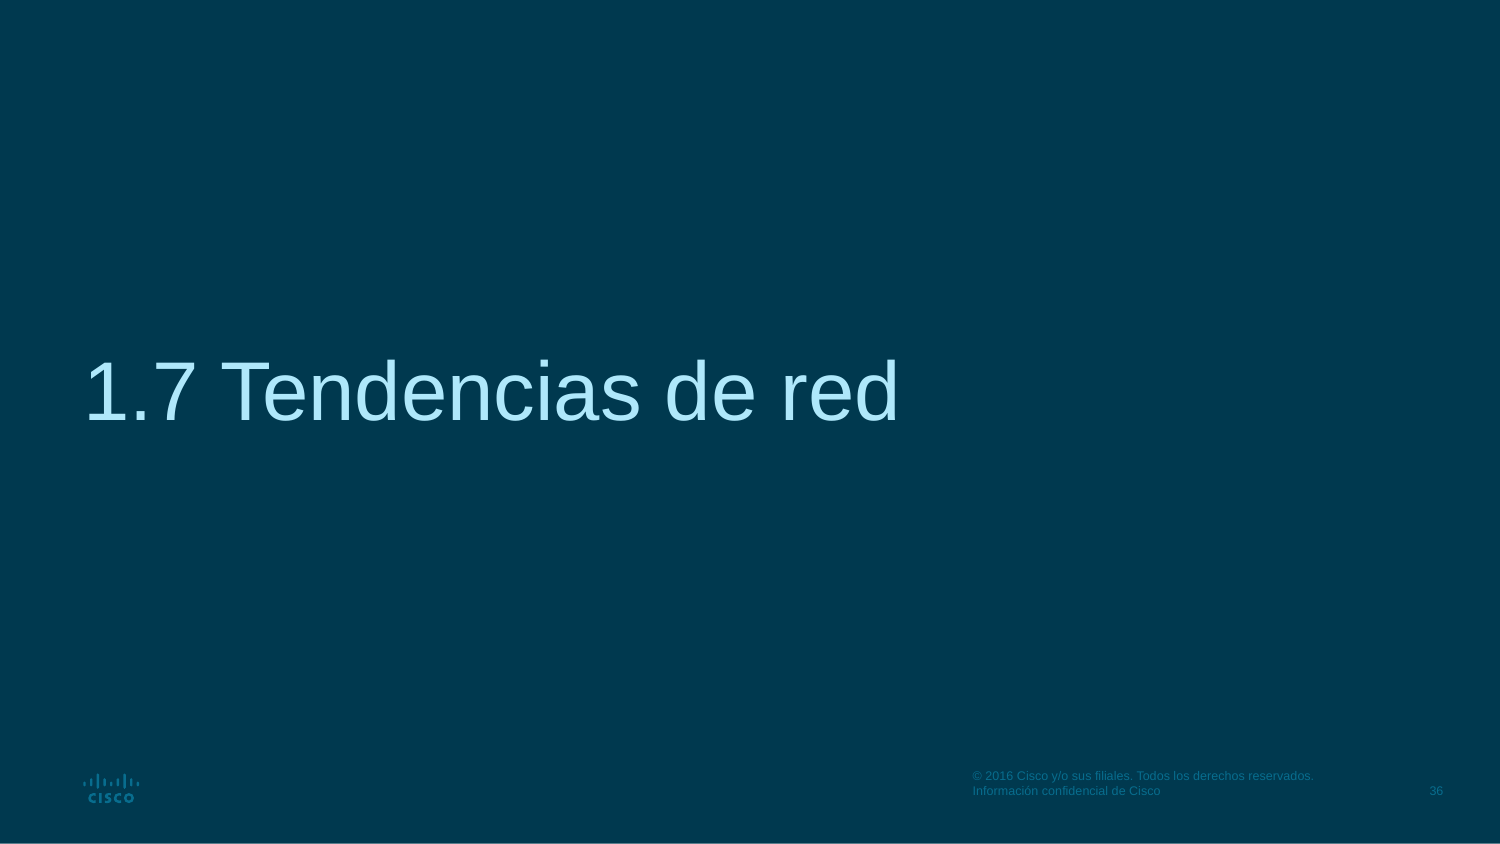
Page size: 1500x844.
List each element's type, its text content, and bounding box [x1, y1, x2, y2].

title 1.7 Tendencias de red [68, 150, 1419, 446]
